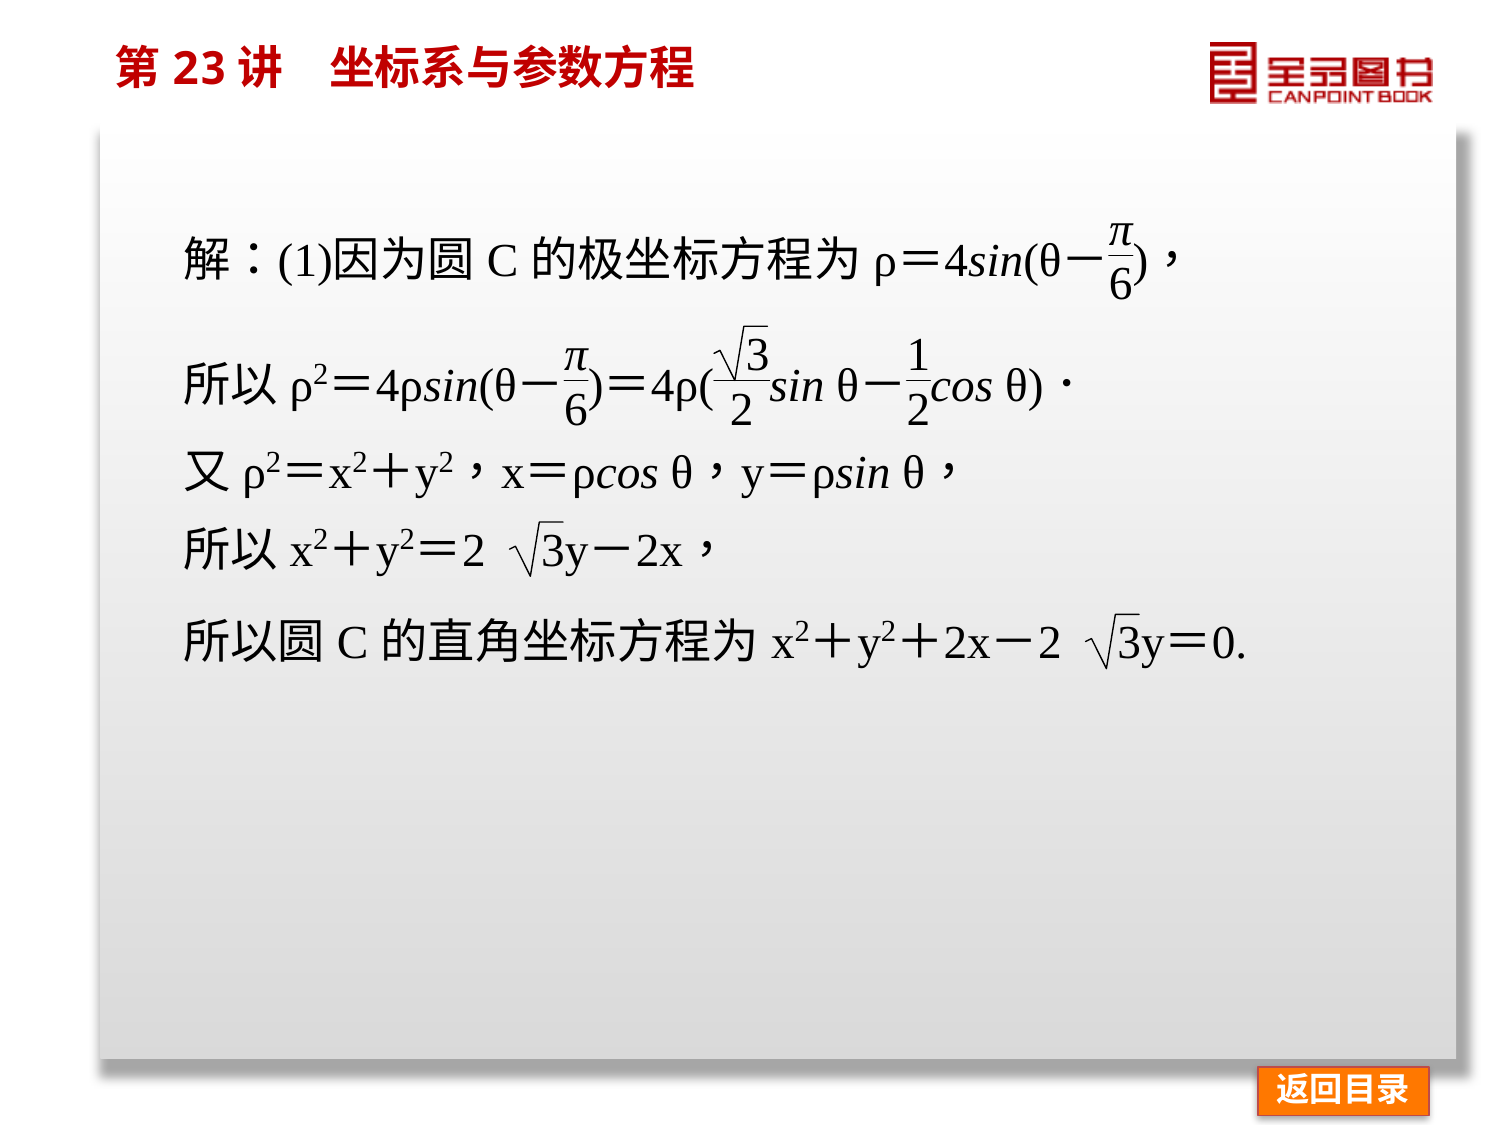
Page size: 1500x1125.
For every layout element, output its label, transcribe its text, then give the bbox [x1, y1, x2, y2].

text_box [112, 148, 1412, 1035]
text_box 第23讲 坐标系与参数方程 [100, 27, 1199, 106]
text_box 返回目录 [1257, 1066, 1430, 1116]
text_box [182, 194, 1395, 1079]
picture [1210, 42, 1433, 104]
